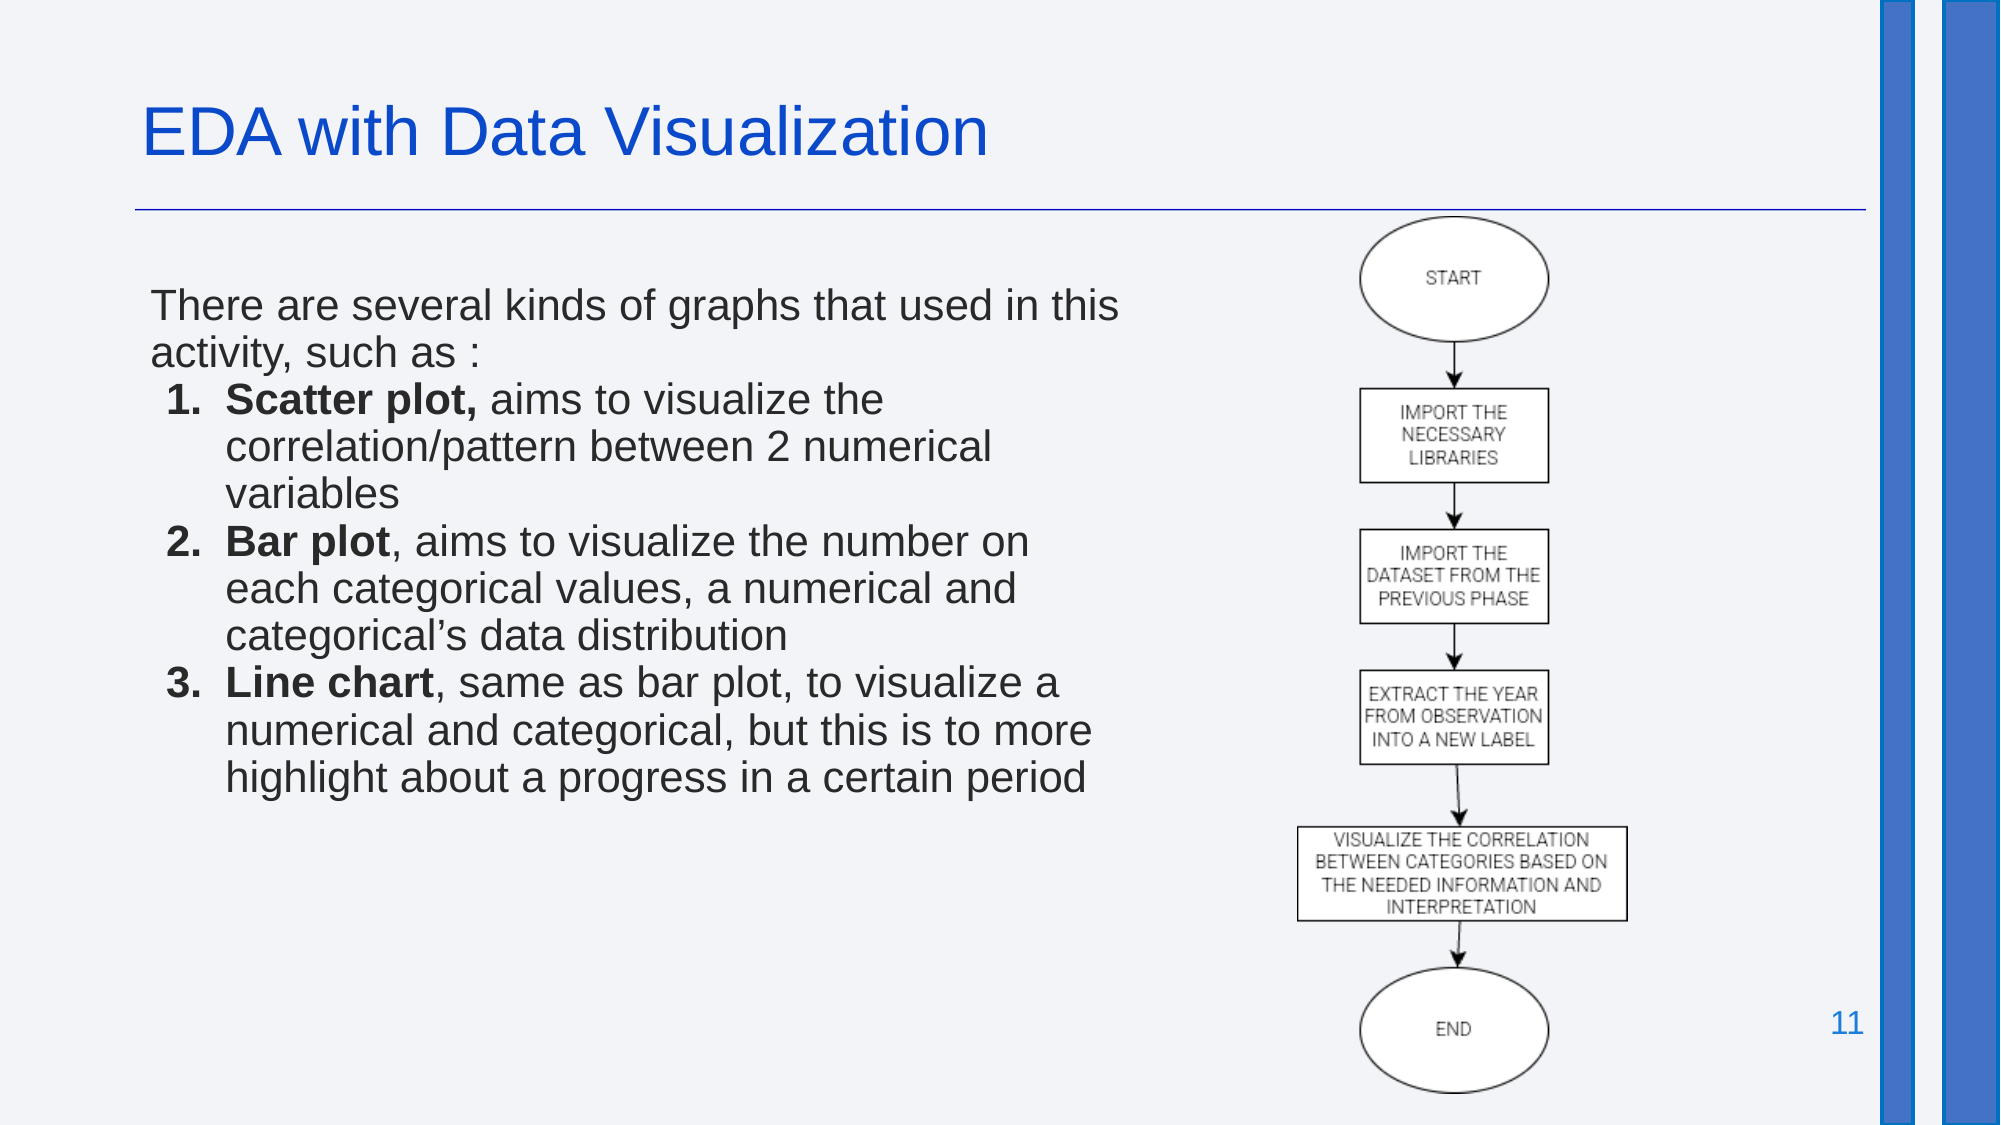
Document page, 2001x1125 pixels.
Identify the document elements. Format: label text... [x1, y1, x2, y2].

text_box [1942, 0, 2000, 1125]
text_box EDA with Data Visualization [126, 88, 1852, 179]
text_box [1880, 0, 1915, 1125]
list There are several kinds of graphs that used in this activity, such as : Scatter plot, aims to visualize the correlation/pattern between 2 numerical variables Bar plot, aims to visualize the number on each categorical values, a numerical and categorical’s data distribution Line chart, same as bar plot, to visualize a numerical and categorical, but this is to more highlight about a progress in a certain period [135, 274, 1139, 989]
picture [0, 0, 1880, 1125]
slide_number 11 [1633, 988, 1880, 1055]
picture [1915, 0, 1942, 1125]
